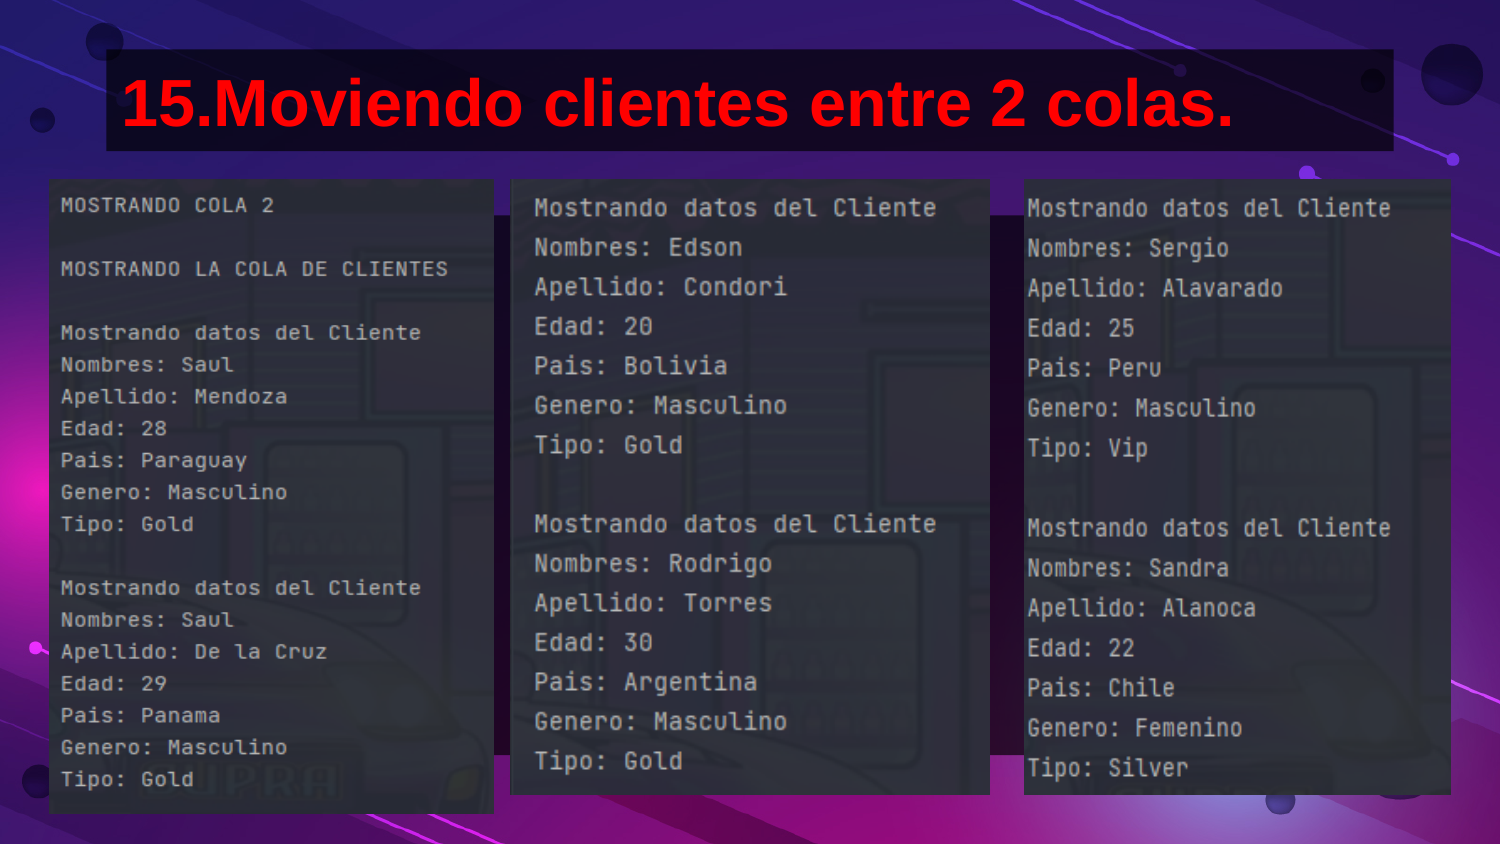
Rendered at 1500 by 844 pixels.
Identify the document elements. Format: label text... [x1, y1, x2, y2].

picture [0, 0, 1500, 844]
title 15.Moviendo clientes entre 2 colas. [106, 49, 1394, 152]
